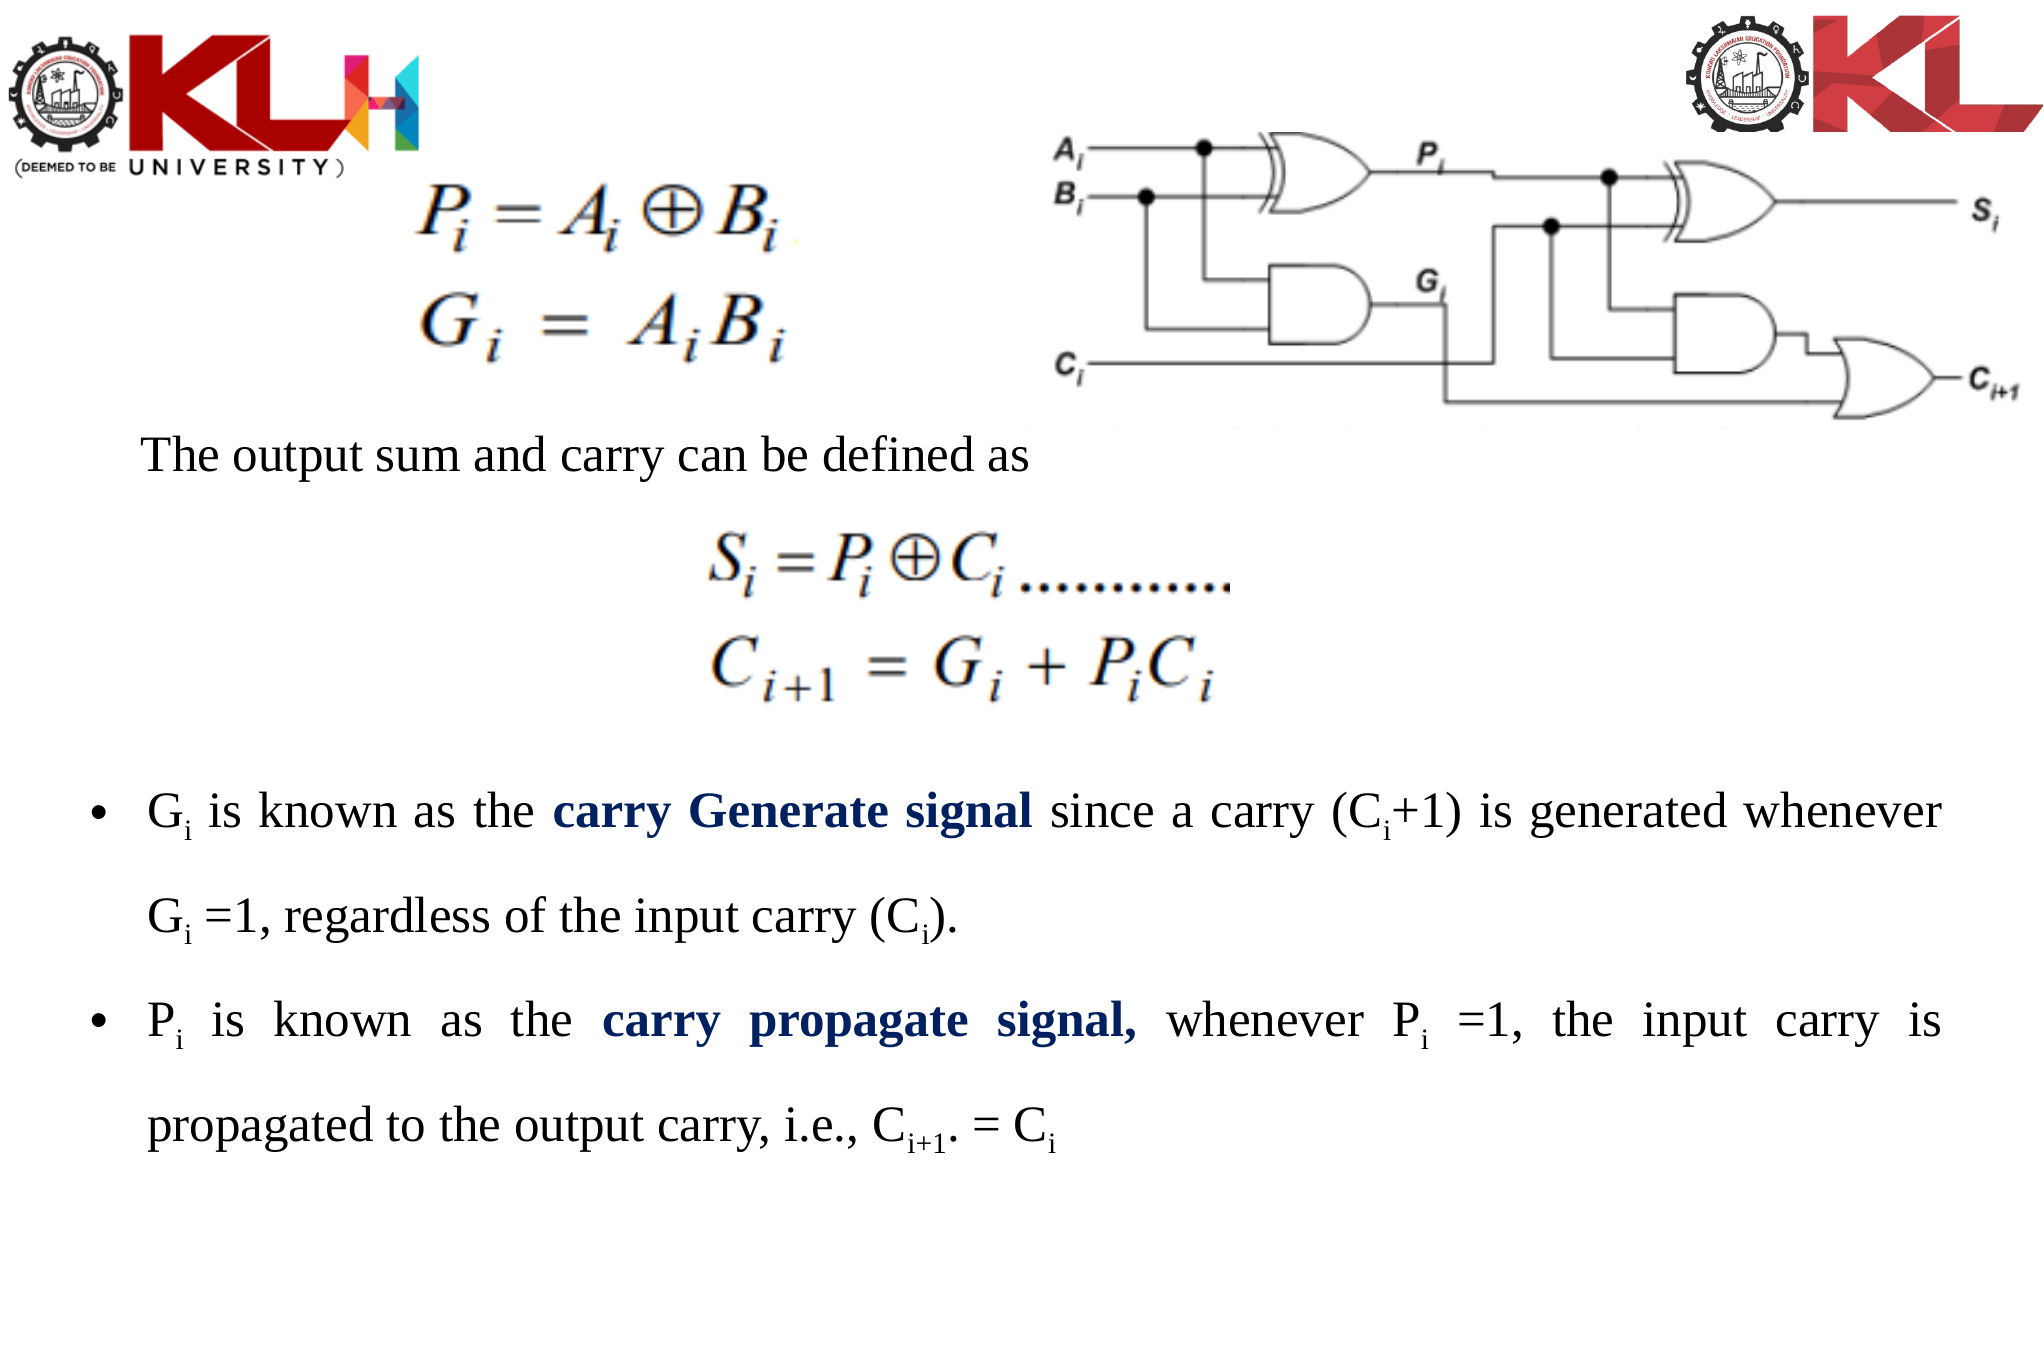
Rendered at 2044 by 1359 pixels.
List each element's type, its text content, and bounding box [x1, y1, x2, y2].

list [402, 171, 798, 409]
picture [0, 1, 433, 207]
picture [702, 518, 1230, 735]
text_box Gi is known as the carry Generate signal since a carry (Ci+1) is generated whenever Gi =1, regardless of the input carry (Ci). Pi is known as the carry propagate signal, whenever Pi =1, the input carry is propagated to the output carry, i.e., Ci+1. = Ci [75, 734, 1958, 1167]
text_box The output sum and carry can be defined as [126, 412, 1047, 489]
picture [986, 15, 2044, 429]
